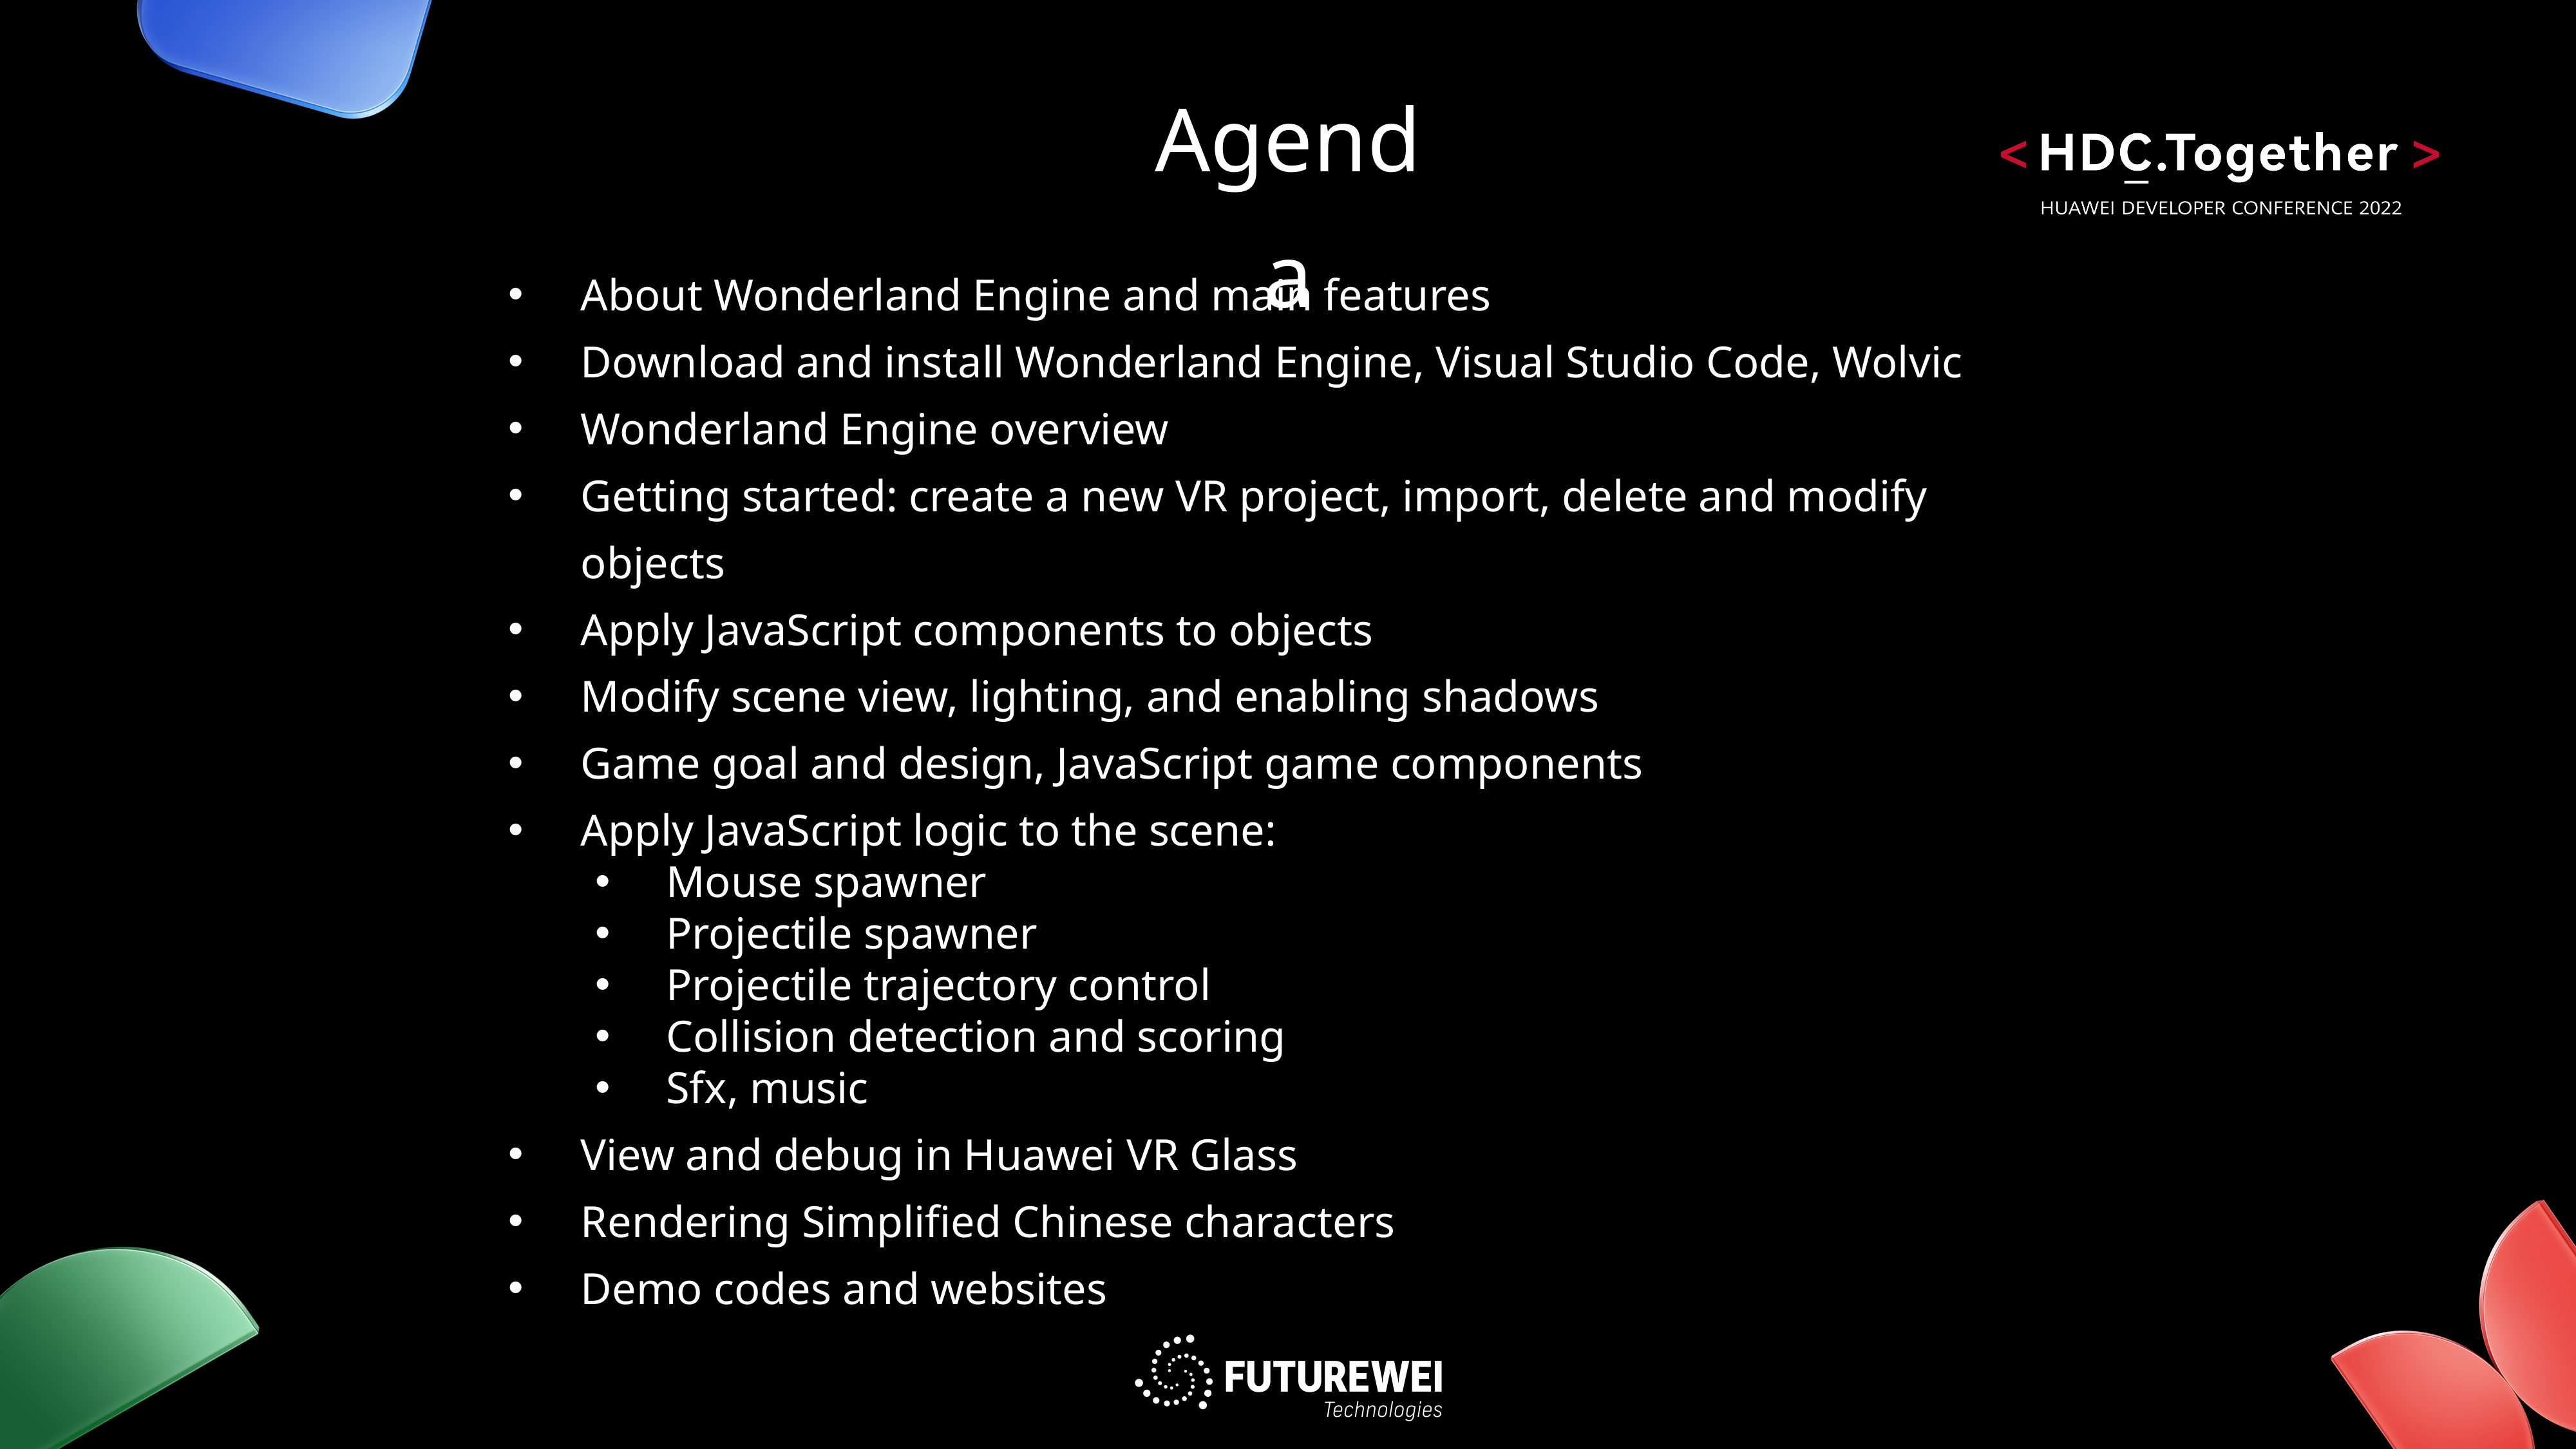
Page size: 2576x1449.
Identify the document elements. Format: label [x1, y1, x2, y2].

text_box [0, 0, 2576, 1449]
picture [1104, 1303, 1472, 1441]
picture [2000, 132, 2439, 214]
